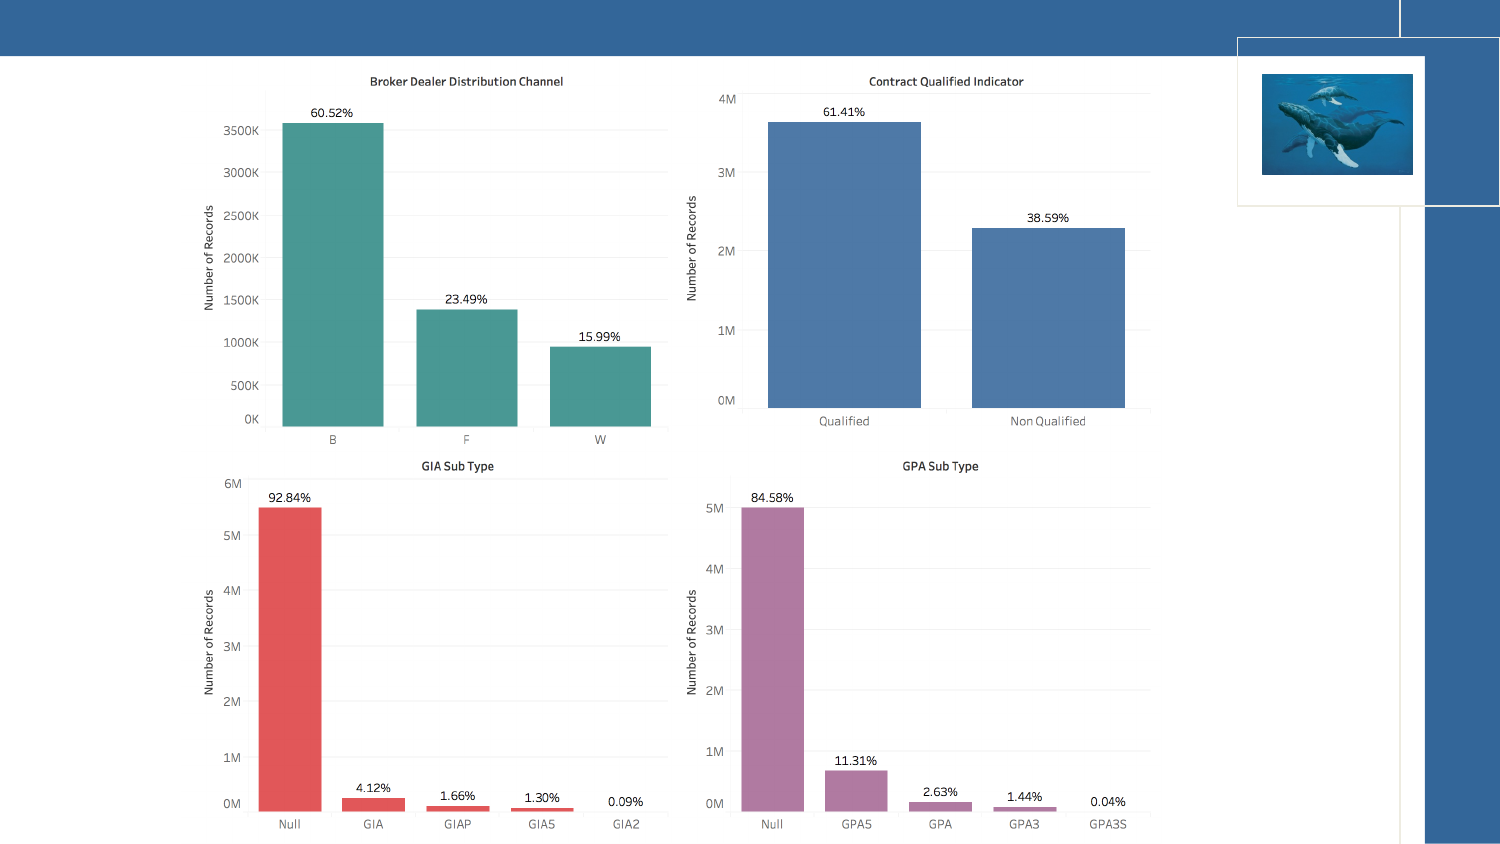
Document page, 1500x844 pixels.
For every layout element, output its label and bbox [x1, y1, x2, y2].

picture [181, 59, 1162, 844]
picture [1262, 74, 1413, 175]
